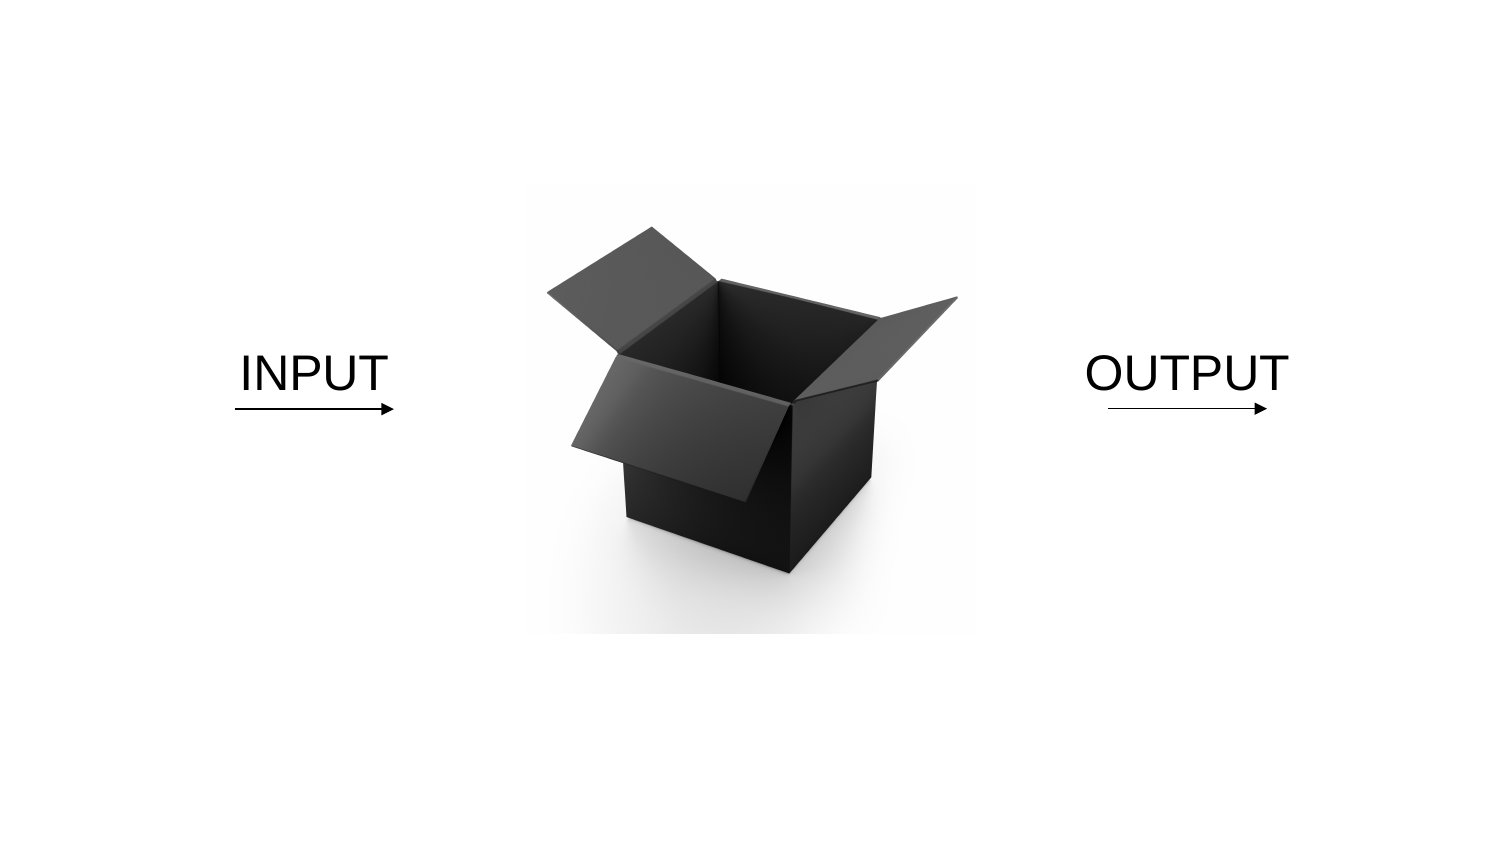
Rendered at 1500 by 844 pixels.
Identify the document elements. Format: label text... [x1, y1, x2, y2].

picture [525, 183, 977, 634]
text_box INPUT [224, 333, 405, 409]
text_box OUTPUT [1069, 333, 1305, 409]
